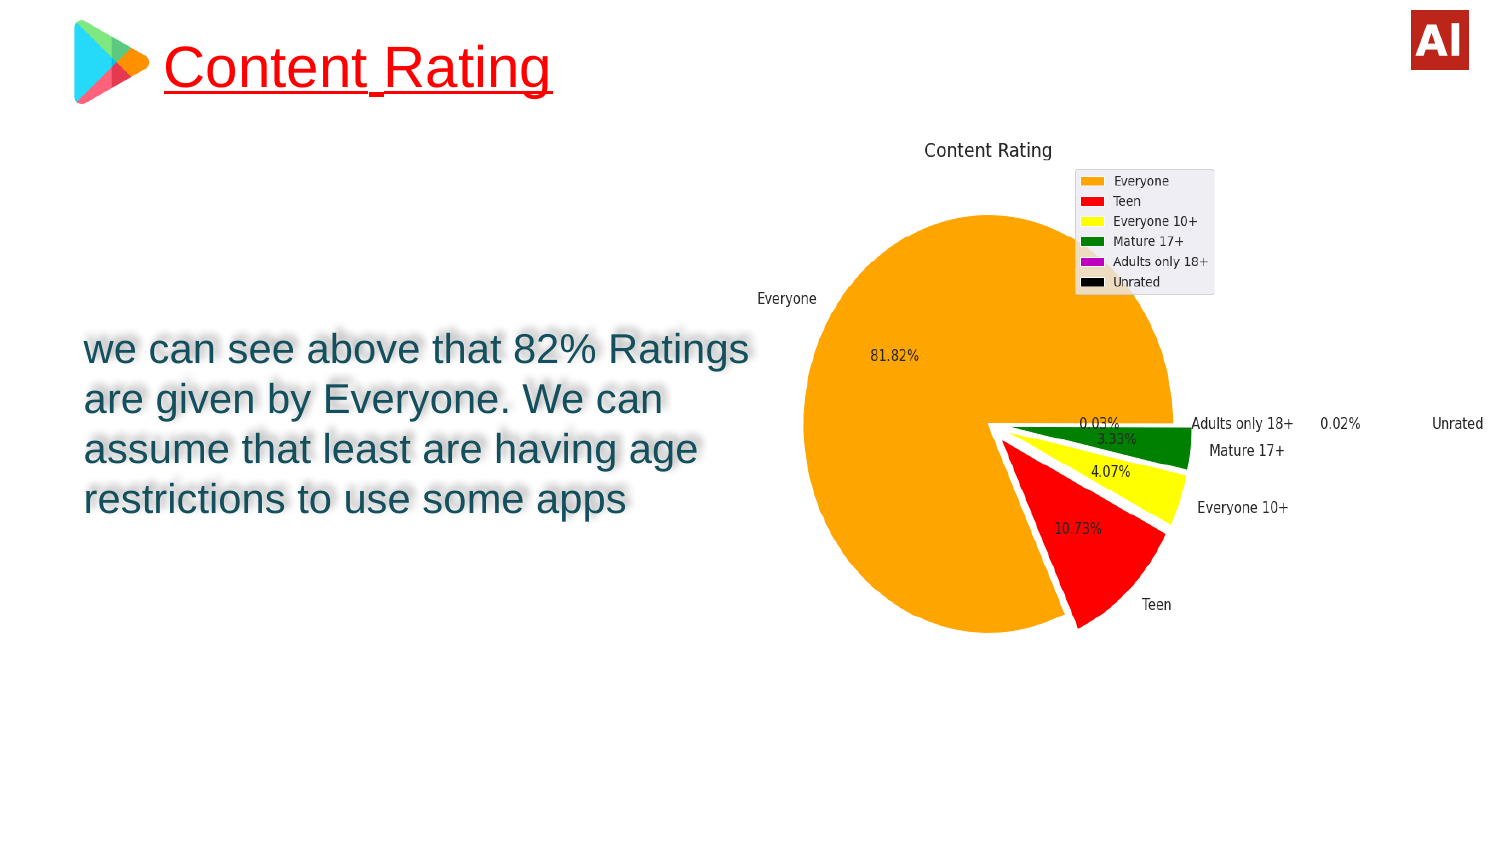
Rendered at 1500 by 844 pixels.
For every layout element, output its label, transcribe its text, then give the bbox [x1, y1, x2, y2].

text_box we can see above that 82% Ratings are given by Everyone. We can assume that least are having age restrictions to use some apps [69, 314, 744, 530]
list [749, 135, 1490, 692]
text_box [69, 20, 154, 104]
title Content Rating [149, 14, 1396, 194]
picture [1411, 10, 1469, 70]
